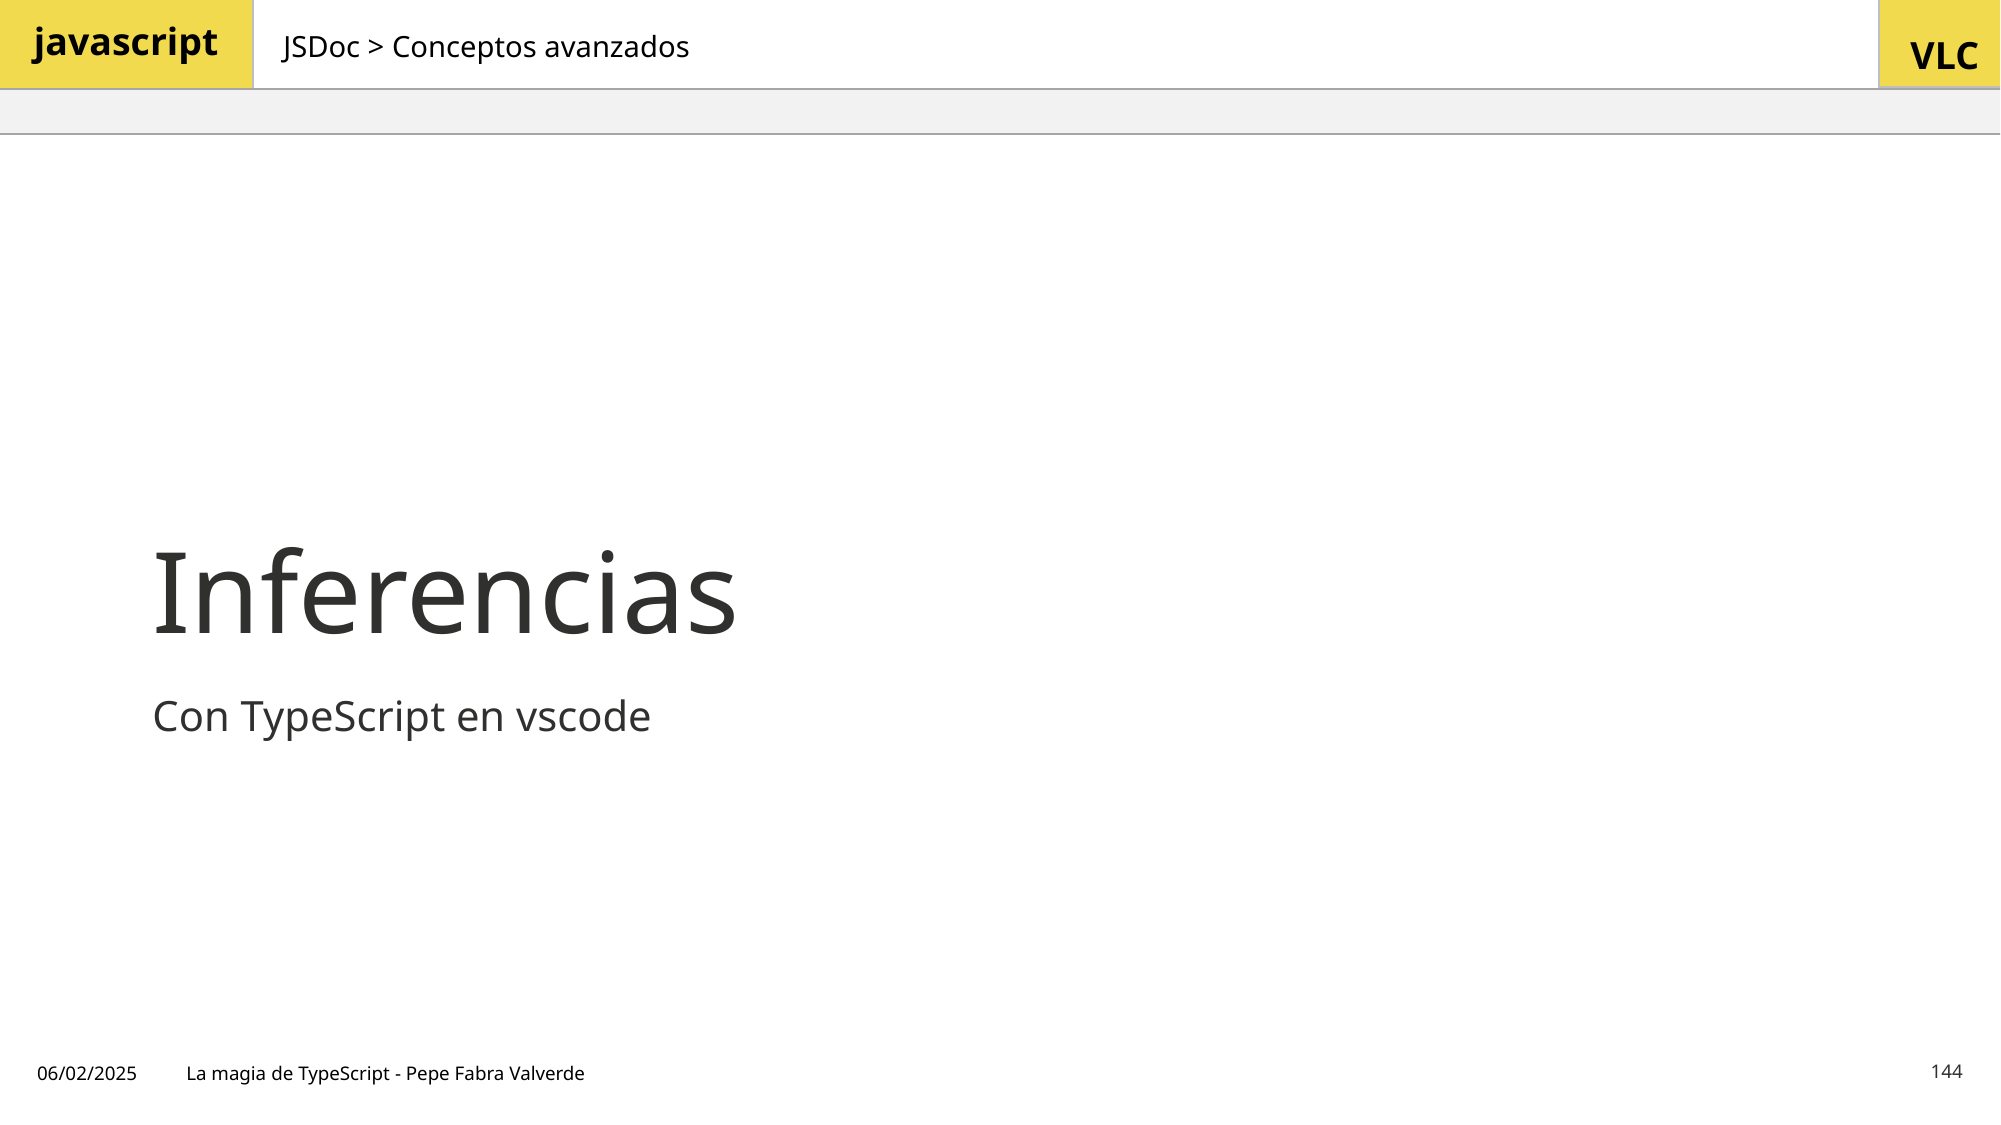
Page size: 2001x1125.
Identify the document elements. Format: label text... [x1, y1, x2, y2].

list Con TypeScript en vscode [137, 677, 1863, 1014]
footer La magia de TypeScript - Pepe Fabra Valverde [171, 1042, 847, 1103]
title Inferencias [137, 163, 1863, 677]
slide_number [22, 1042, 166, 1103]
slide_number 144 [1527, 1042, 1978, 1103]
text_box JSDoc > Conceptos avanzados [268, 21, 706, 71]
